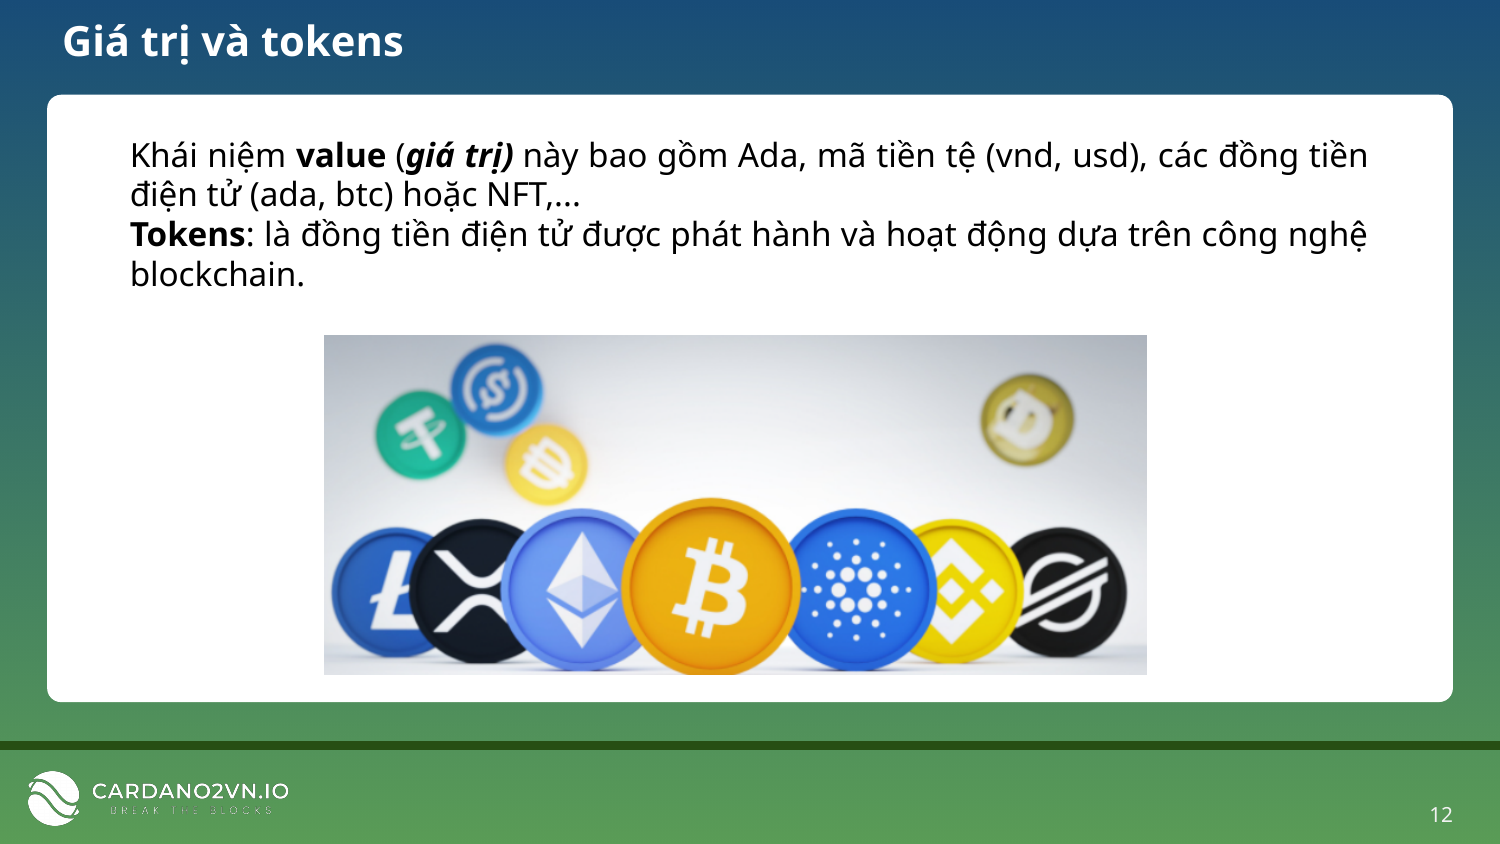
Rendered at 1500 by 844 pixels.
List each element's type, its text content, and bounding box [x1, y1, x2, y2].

picture [0, 0, 1500, 741]
slide_number 12 [1362, 795, 1453, 837]
text_box Khái niệm value (giá trị) này bao gồm Ada, mã tiền tệ (vnd, usd), các đồng tiền điện tử (ada, btc) hoặc NFT,... Tokens: là đồng tiền điện tử được phát hành và hoạt động dựa trên công nghệ blockchain. [115, 126, 1385, 301]
picture [324, 335, 1148, 675]
title Giá trị và tokens [47, 0, 1379, 94]
picture [0, 750, 1500, 844]
